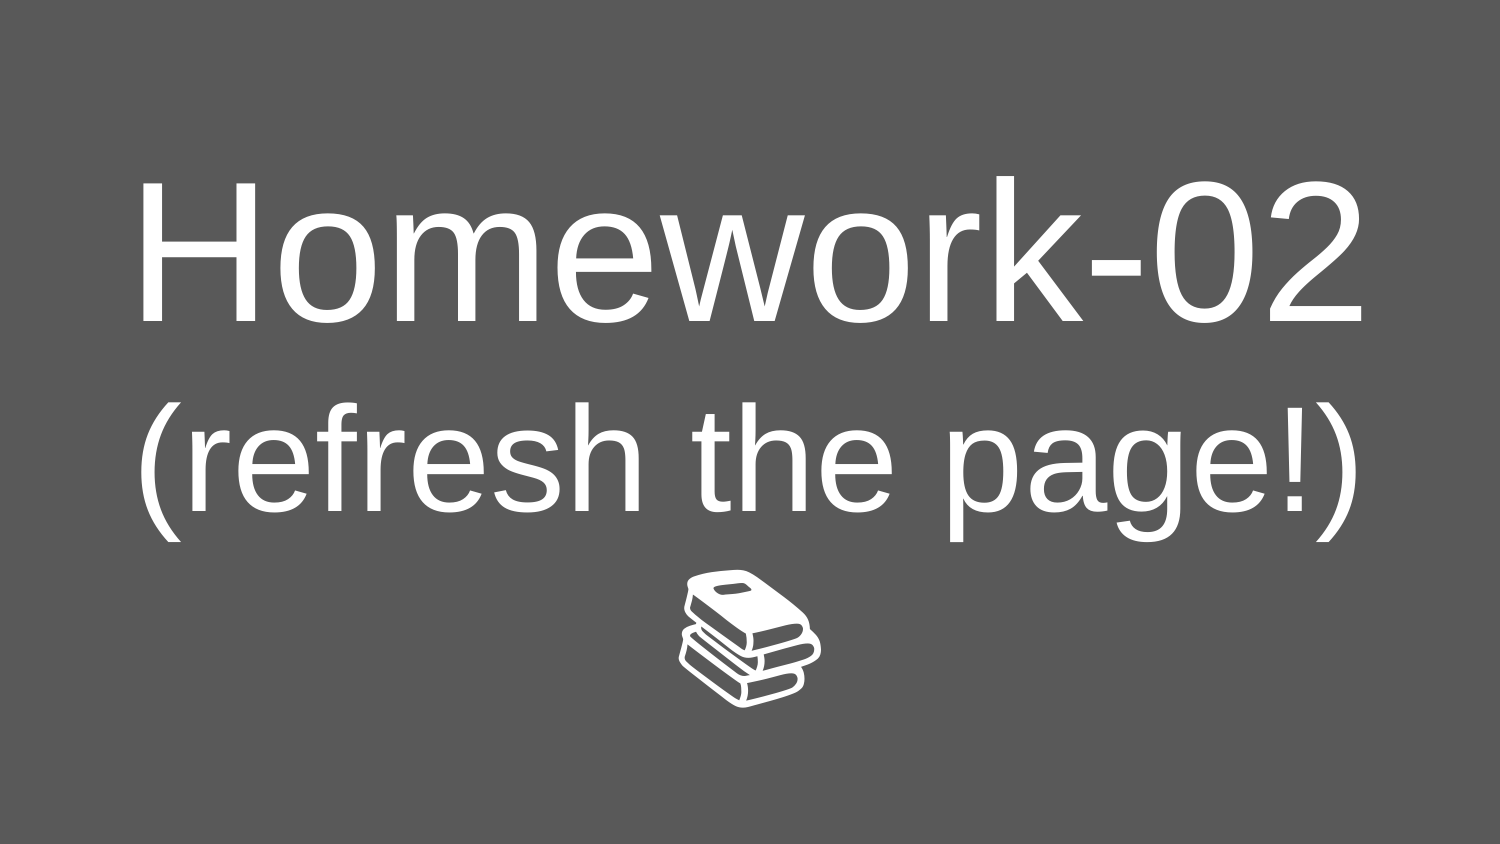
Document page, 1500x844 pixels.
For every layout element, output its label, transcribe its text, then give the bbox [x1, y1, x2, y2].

title Homework-02 (refresh the page!) 📚 [75, 351, 1425, 493]
